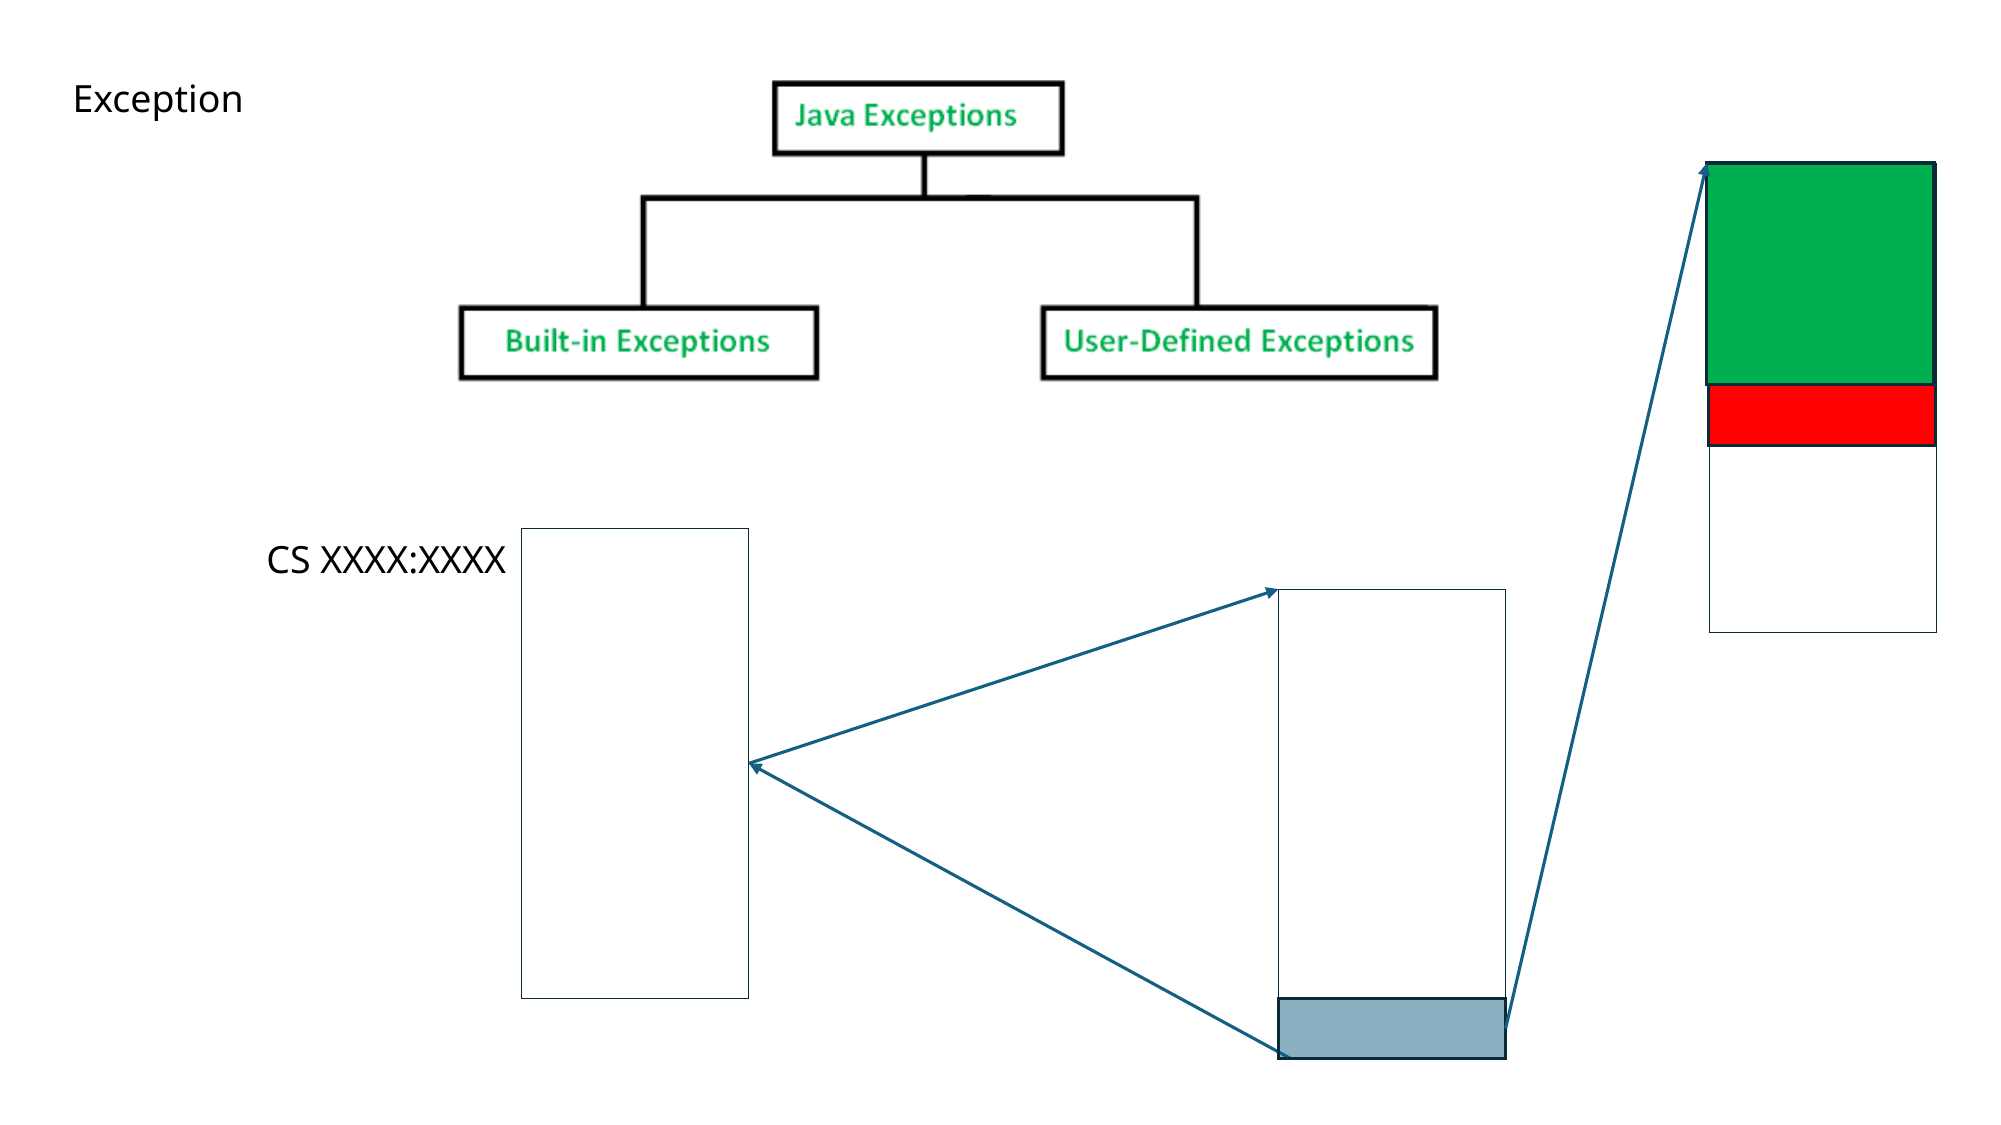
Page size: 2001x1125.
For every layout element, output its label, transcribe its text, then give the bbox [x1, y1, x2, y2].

picture [372, 0, 1507, 413]
text_box [1280, 589, 1505, 997]
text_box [748, 762, 1292, 1060]
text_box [748, 588, 1280, 762]
text_box [1709, 447, 1937, 633]
text_box [1705, 161, 1936, 383]
text_box [521, 528, 749, 999]
text_box [1292, 997, 1507, 1060]
text_box [1708, 383, 1937, 447]
text_box Exception [57, 67, 259, 128]
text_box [1505, 162, 1708, 1029]
text_box CS XXXX:XXXX [251, 528, 522, 589]
